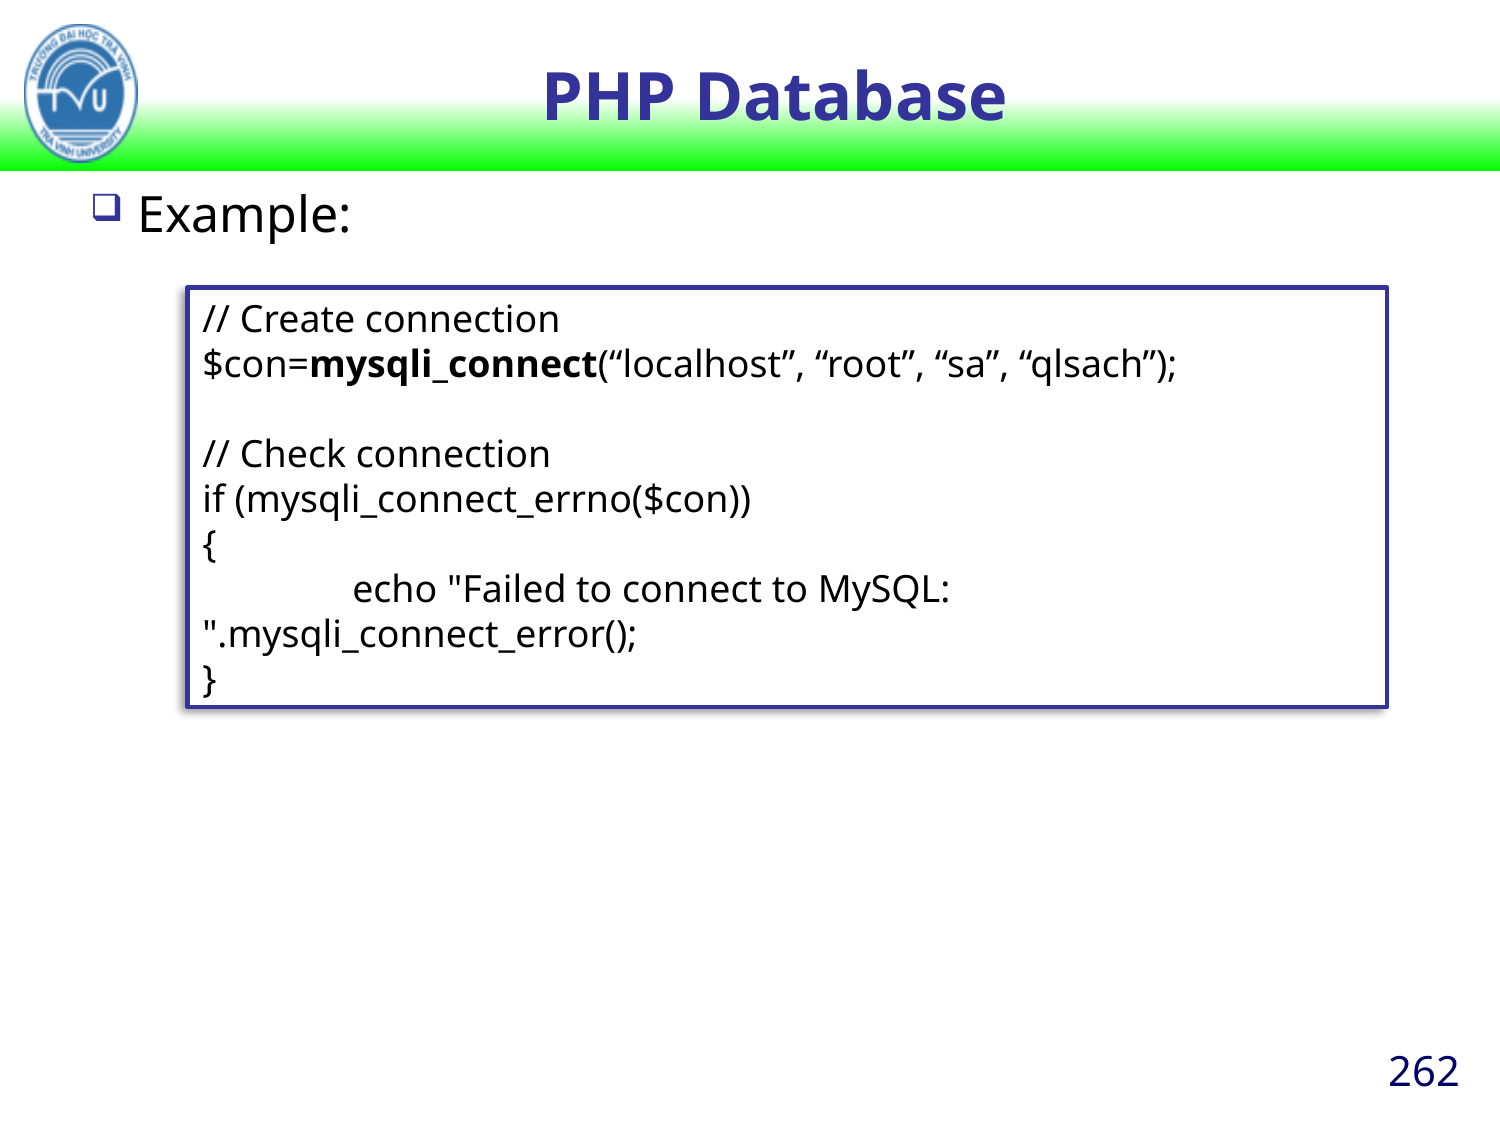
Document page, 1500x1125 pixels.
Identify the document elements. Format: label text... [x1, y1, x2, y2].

slide_number 262 [1312, 1037, 1476, 1101]
text_box // Create connection $con=mysqli_connect(“localhost”, “root”, “sa”, “qlsach”); // Check connection if (mysqli_connect_errno($con)) { echo "Failed to connect to MySQL: ".mysqli_connect_error(); } [185, 285, 1389, 709]
picture [24, 24, 74, 163]
title PHP Database [74, 24, 1476, 163]
list Example: [74, 174, 1476, 1051]
